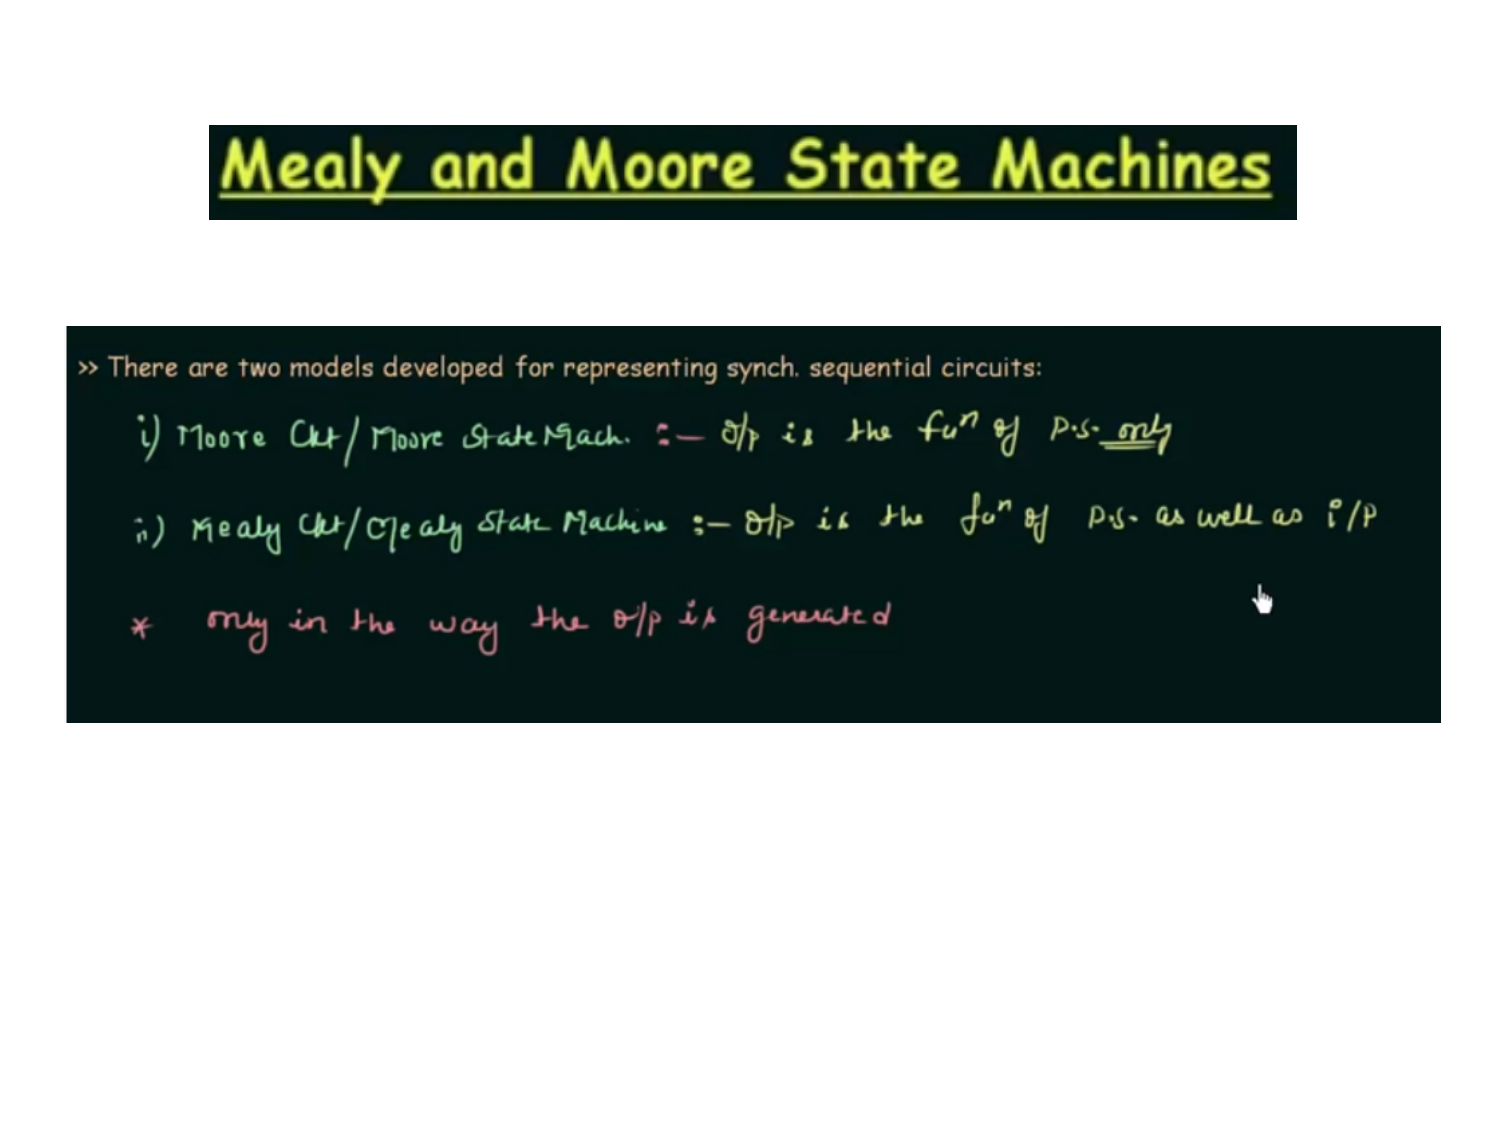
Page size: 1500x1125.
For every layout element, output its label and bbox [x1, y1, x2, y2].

picture [209, 125, 1297, 221]
picture [64, 326, 1442, 723]
